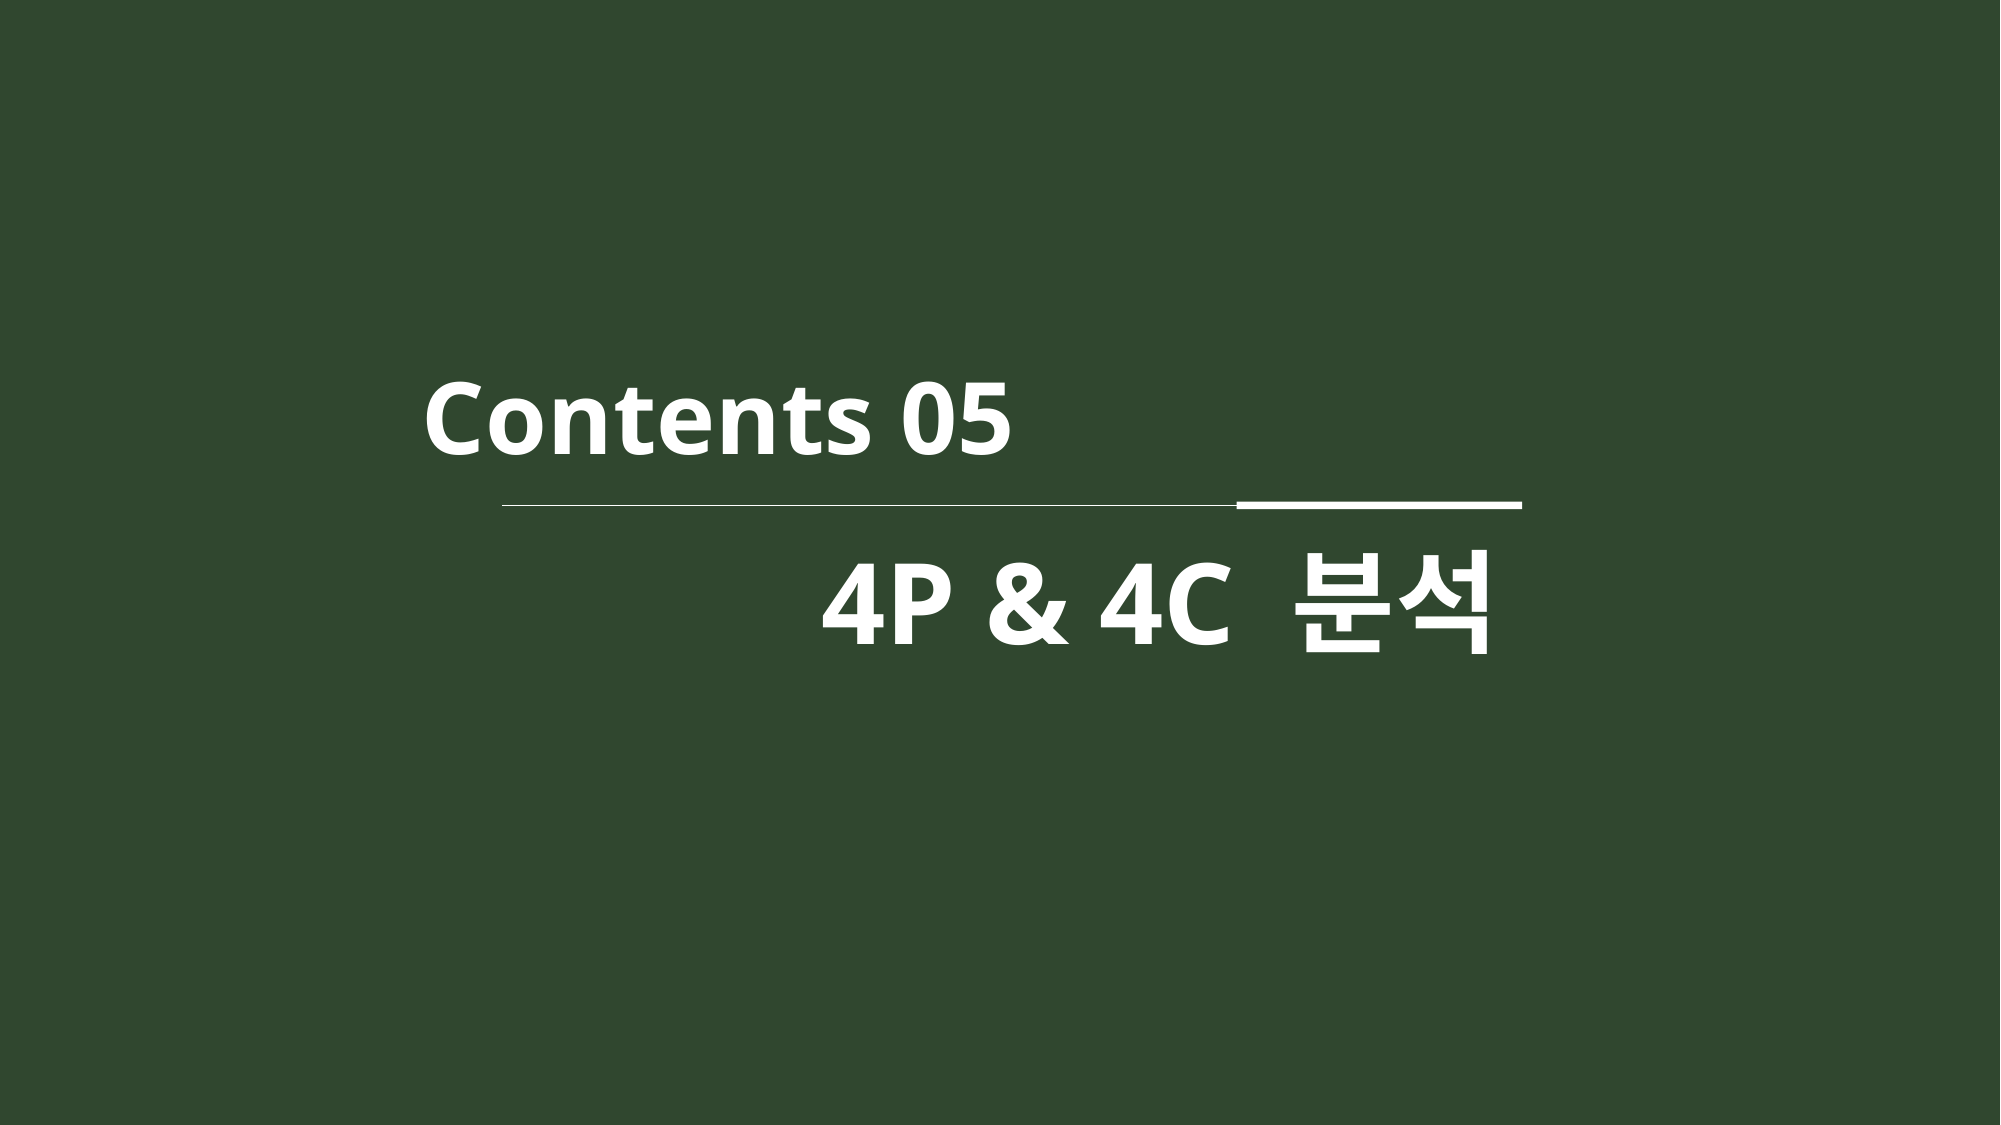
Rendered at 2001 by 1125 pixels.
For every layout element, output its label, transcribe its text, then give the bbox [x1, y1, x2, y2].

text_box Contents 05 [246, 360, 1191, 492]
text_box [1236, 501, 1523, 510]
list 4P & 4C 분석 [586, 539, 1734, 672]
